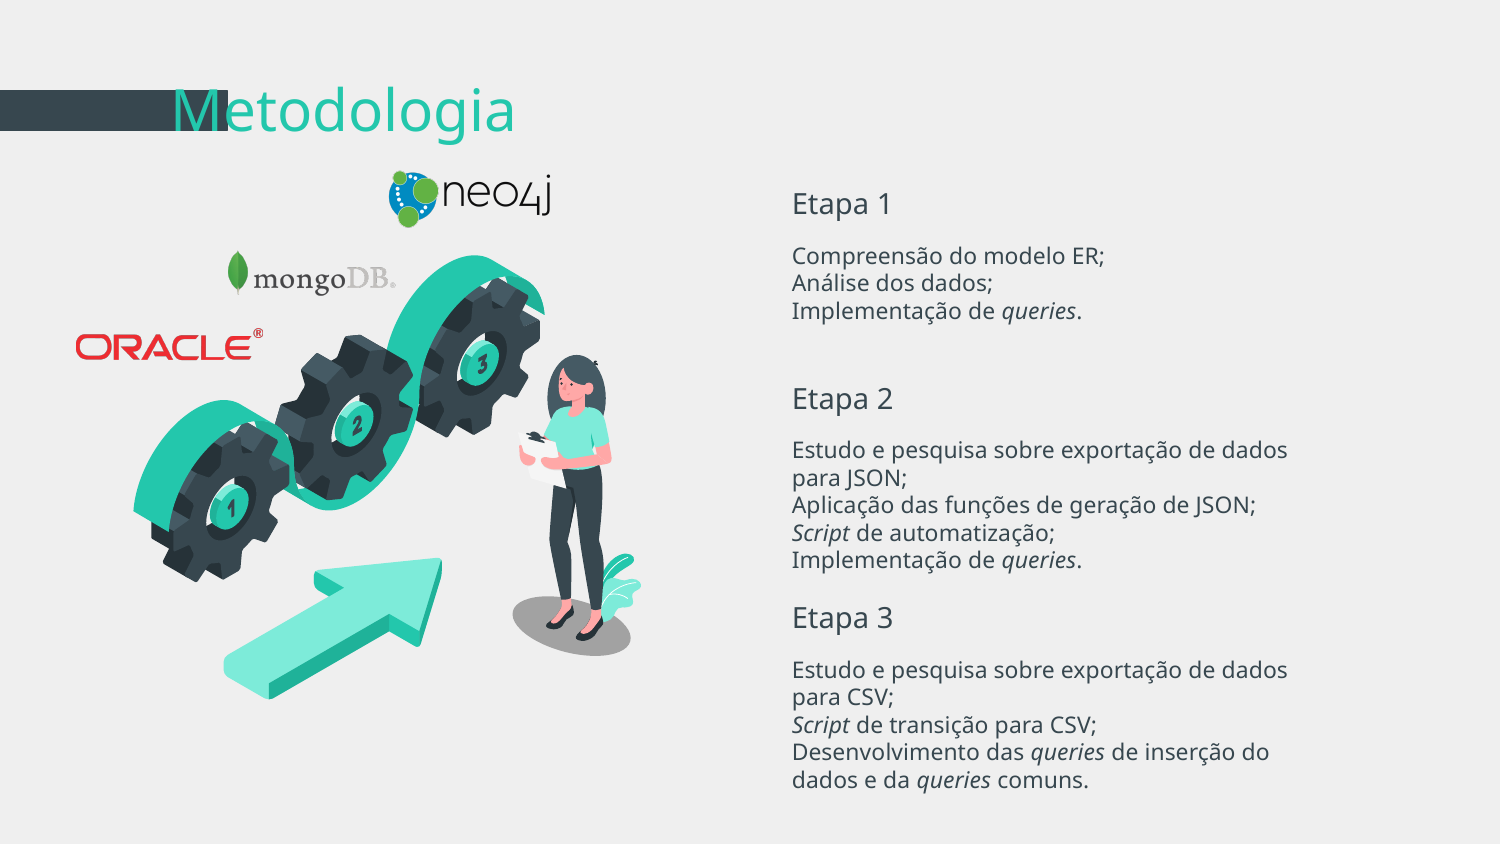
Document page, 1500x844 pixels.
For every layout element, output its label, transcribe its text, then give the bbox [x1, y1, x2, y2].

text_box [215, 431, 239, 448]
text_box [550, 599, 572, 624]
text_box [440, 325, 448, 339]
subtitle Etapa 2 [776, 369, 1351, 430]
text_box [562, 382, 567, 391]
text_box [170, 510, 189, 531]
text_box [591, 432, 595, 449]
text_box [424, 349, 444, 374]
text_box [566, 485, 576, 538]
text_box [588, 406, 610, 448]
text_box [400, 400, 411, 407]
text_box [443, 299, 472, 332]
title Metodologia [155, 47, 1069, 131]
text_box [151, 523, 193, 577]
picture [76, 153, 557, 403]
text_box [595, 442, 612, 464]
text_box [465, 340, 493, 357]
subtitle Estudo e pesquisa sobre exportação de dados para JSON; Aplicação das funções de geração de JSON; Script de automatização; Implementação de queries. [776, 430, 1351, 516]
text_box [352, 415, 362, 437]
text_box [299, 349, 413, 501]
text_box [543, 406, 567, 441]
text_box [505, 277, 545, 315]
text_box [460, 354, 471, 384]
text_box [420, 365, 439, 387]
text_box [206, 563, 222, 580]
text_box [580, 609, 602, 634]
text_box [540, 451, 609, 470]
text_box [554, 406, 595, 458]
text_box [295, 470, 305, 488]
text_box [575, 616, 604, 641]
text_box [512, 596, 631, 656]
text_box [227, 498, 235, 518]
subtitle Estudo e pesquisa sobre exportação de dados para CSV; Script de transição para CSV; Desenvolvimento das queries de inserção do dados e da queries comuns. [776, 650, 1351, 736]
text_box [465, 286, 489, 302]
text_box [416, 385, 443, 432]
text_box [549, 486, 573, 600]
subtitle Etapa 3 [776, 588, 1351, 650]
subtitle Etapa 1 [776, 174, 1351, 236]
text_box [357, 472, 369, 482]
text_box [223, 557, 441, 700]
text_box [288, 436, 313, 473]
text_box [268, 613, 390, 700]
text_box [341, 404, 374, 447]
text_box [332, 393, 381, 457]
text_box [334, 414, 345, 444]
text_box [301, 353, 342, 385]
text_box [456, 419, 472, 435]
text_box [173, 433, 290, 583]
text_box [270, 455, 288, 470]
text_box [274, 404, 306, 442]
text_box [558, 367, 594, 417]
text_box [419, 559, 442, 646]
text_box [179, 470, 197, 495]
text_box [440, 255, 526, 328]
text_box [390, 614, 419, 647]
text_box [563, 466, 604, 611]
text_box [299, 346, 431, 511]
text_box [173, 493, 193, 518]
text_box [519, 444, 536, 466]
text_box [486, 278, 518, 307]
text_box [307, 476, 329, 500]
text_box [517, 432, 567, 489]
text_box [235, 423, 266, 452]
text_box [281, 371, 329, 418]
text_box [466, 343, 499, 386]
text_box [383, 351, 405, 374]
text_box [207, 476, 256, 540]
text_box [520, 310, 540, 326]
text_box [215, 484, 243, 501]
text_box [209, 498, 221, 528]
text_box [546, 604, 574, 630]
text_box [254, 421, 312, 506]
text_box [216, 487, 249, 530]
text_box [457, 332, 506, 395]
text_box [547, 354, 606, 419]
text_box [526, 431, 546, 440]
text_box [493, 302, 501, 308]
text_box [477, 353, 488, 374]
text_box [242, 447, 251, 453]
text_box [332, 346, 369, 378]
subtitle Compreensão do modelo ER; Análise dos dados; Implementação de queries. [776, 236, 1351, 322]
text_box [528, 437, 545, 444]
text_box [572, 395, 584, 403]
text_box [340, 401, 368, 418]
text_box [360, 346, 383, 352]
text_box [313, 571, 344, 597]
text_box [133, 411, 275, 533]
text_box [192, 443, 222, 477]
text_box [430, 344, 437, 351]
text_box [423, 289, 540, 438]
text_box [604, 553, 634, 582]
text_box [602, 577, 641, 622]
